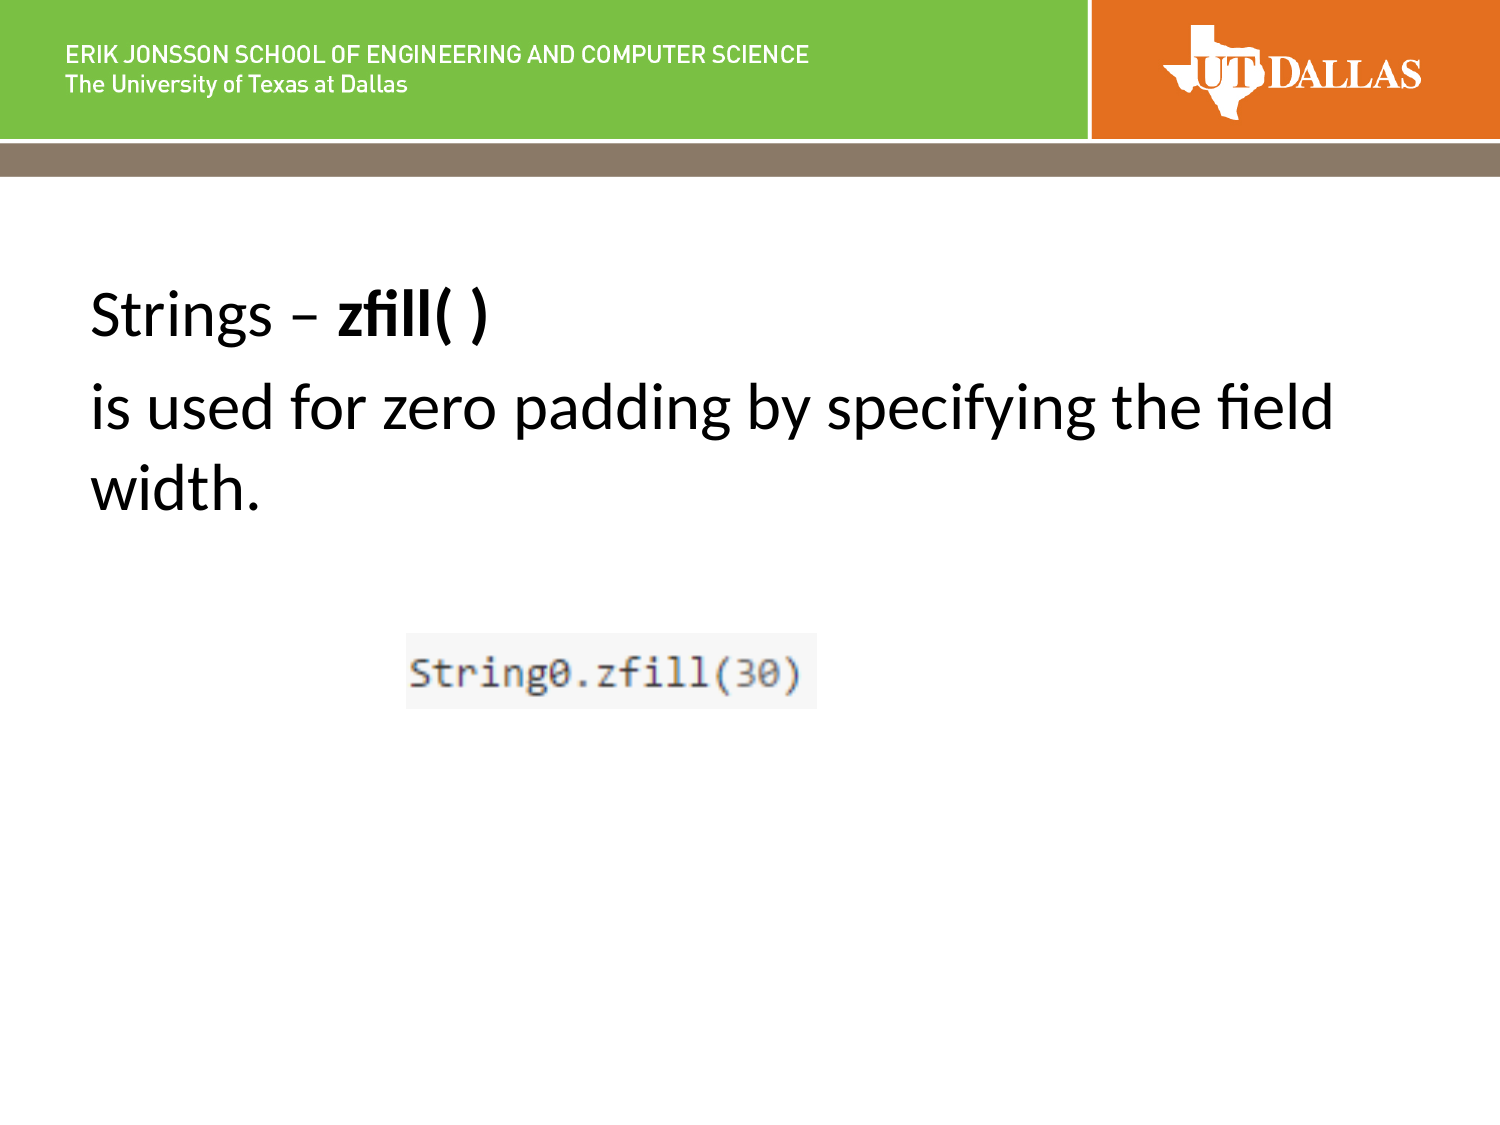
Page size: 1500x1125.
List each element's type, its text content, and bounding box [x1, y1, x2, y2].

list Strings – zfill( ) is used for zero padding by specifying the field width. [75, 262, 1425, 1005]
picture [0, 0, 1500, 1125]
